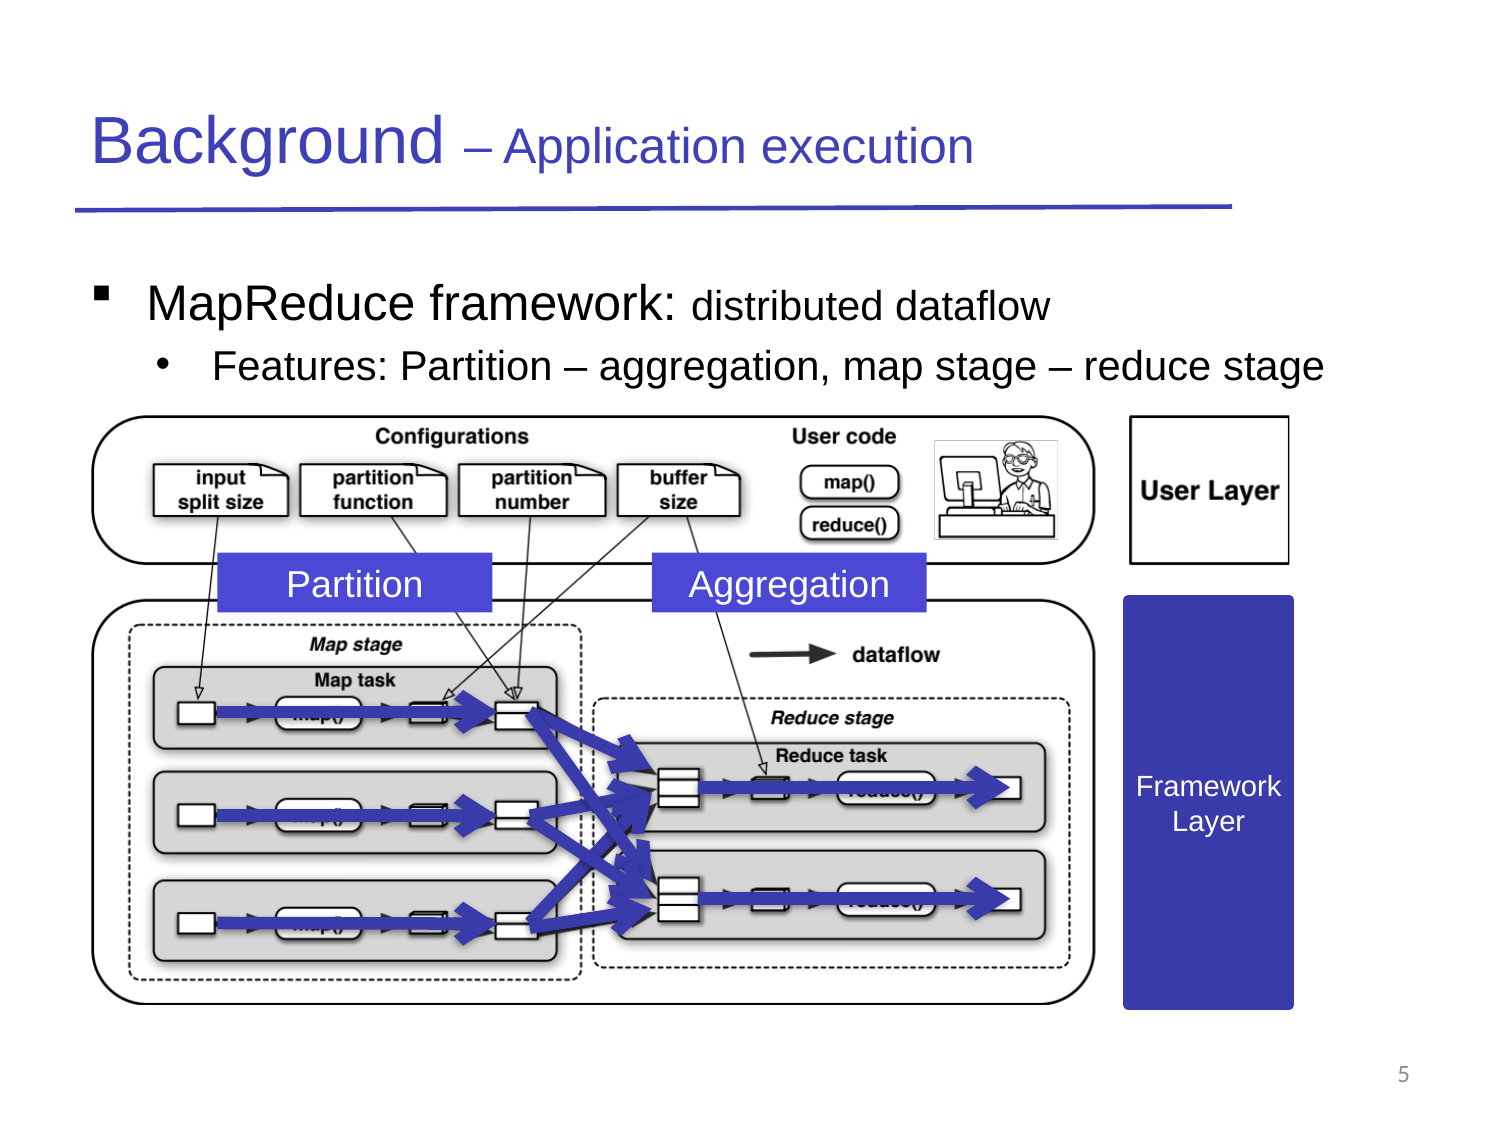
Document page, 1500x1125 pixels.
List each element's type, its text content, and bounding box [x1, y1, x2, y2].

slide_number 5 [1074, 1042, 1425, 1103]
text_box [529, 908, 653, 928]
list MapReduce framework: distributed dataflow Features: Partition – aggregation, map stage – reduce stage [75, 262, 1408, 1005]
title Background – Application execution [75, 67, 1425, 207]
table_cell 113% [529, 899, 653, 908]
picture [89, 414, 1290, 1006]
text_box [529, 711, 653, 818]
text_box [529, 818, 653, 899]
